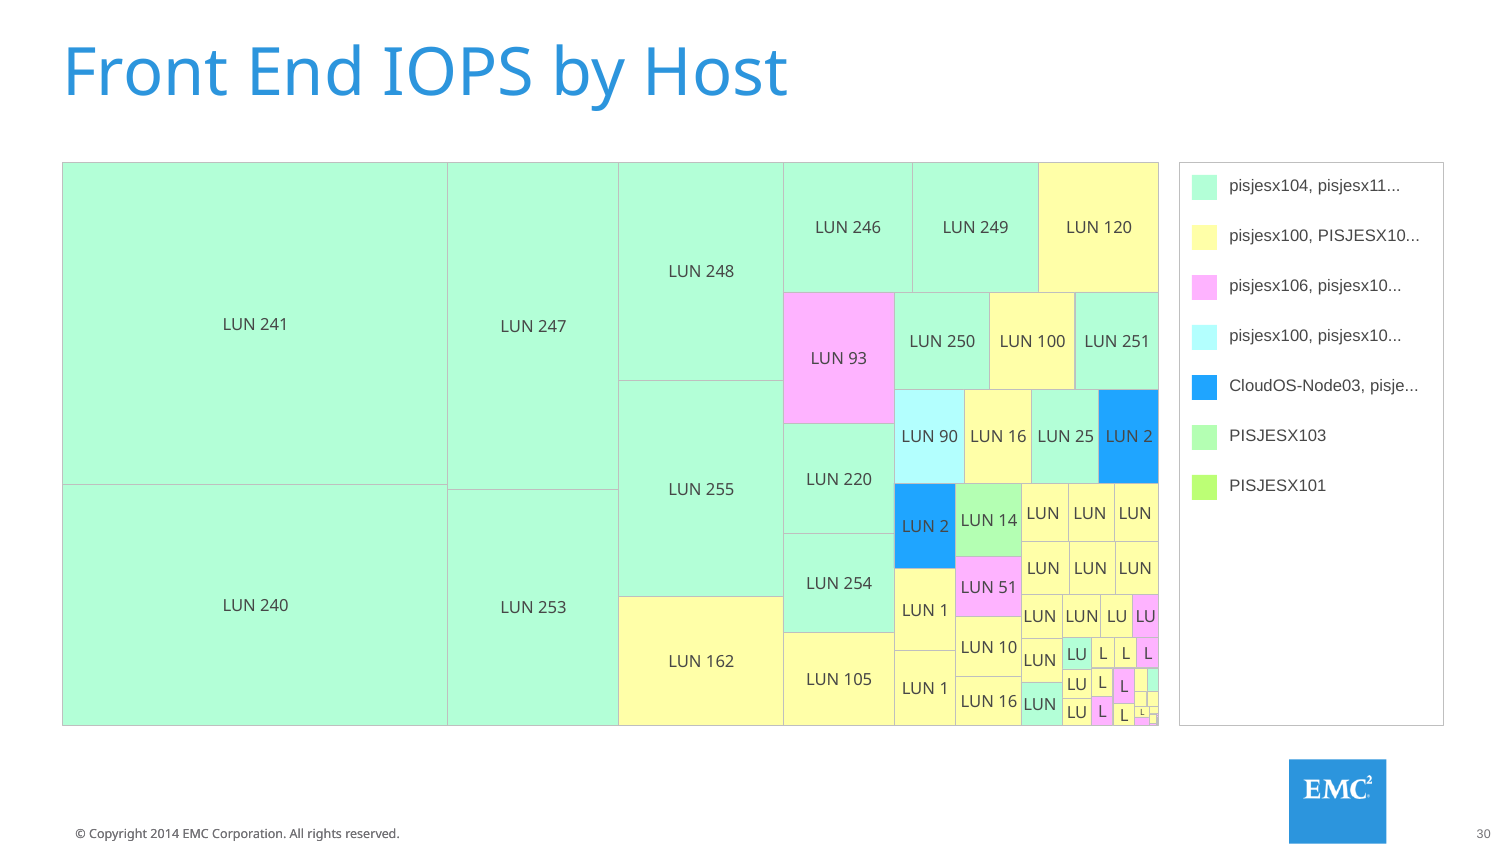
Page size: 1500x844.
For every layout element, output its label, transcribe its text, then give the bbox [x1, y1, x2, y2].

picture [1303, 775, 1372, 799]
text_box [62, 162, 1451, 726]
title Front End IOPS by Host [62, 37, 1450, 113]
